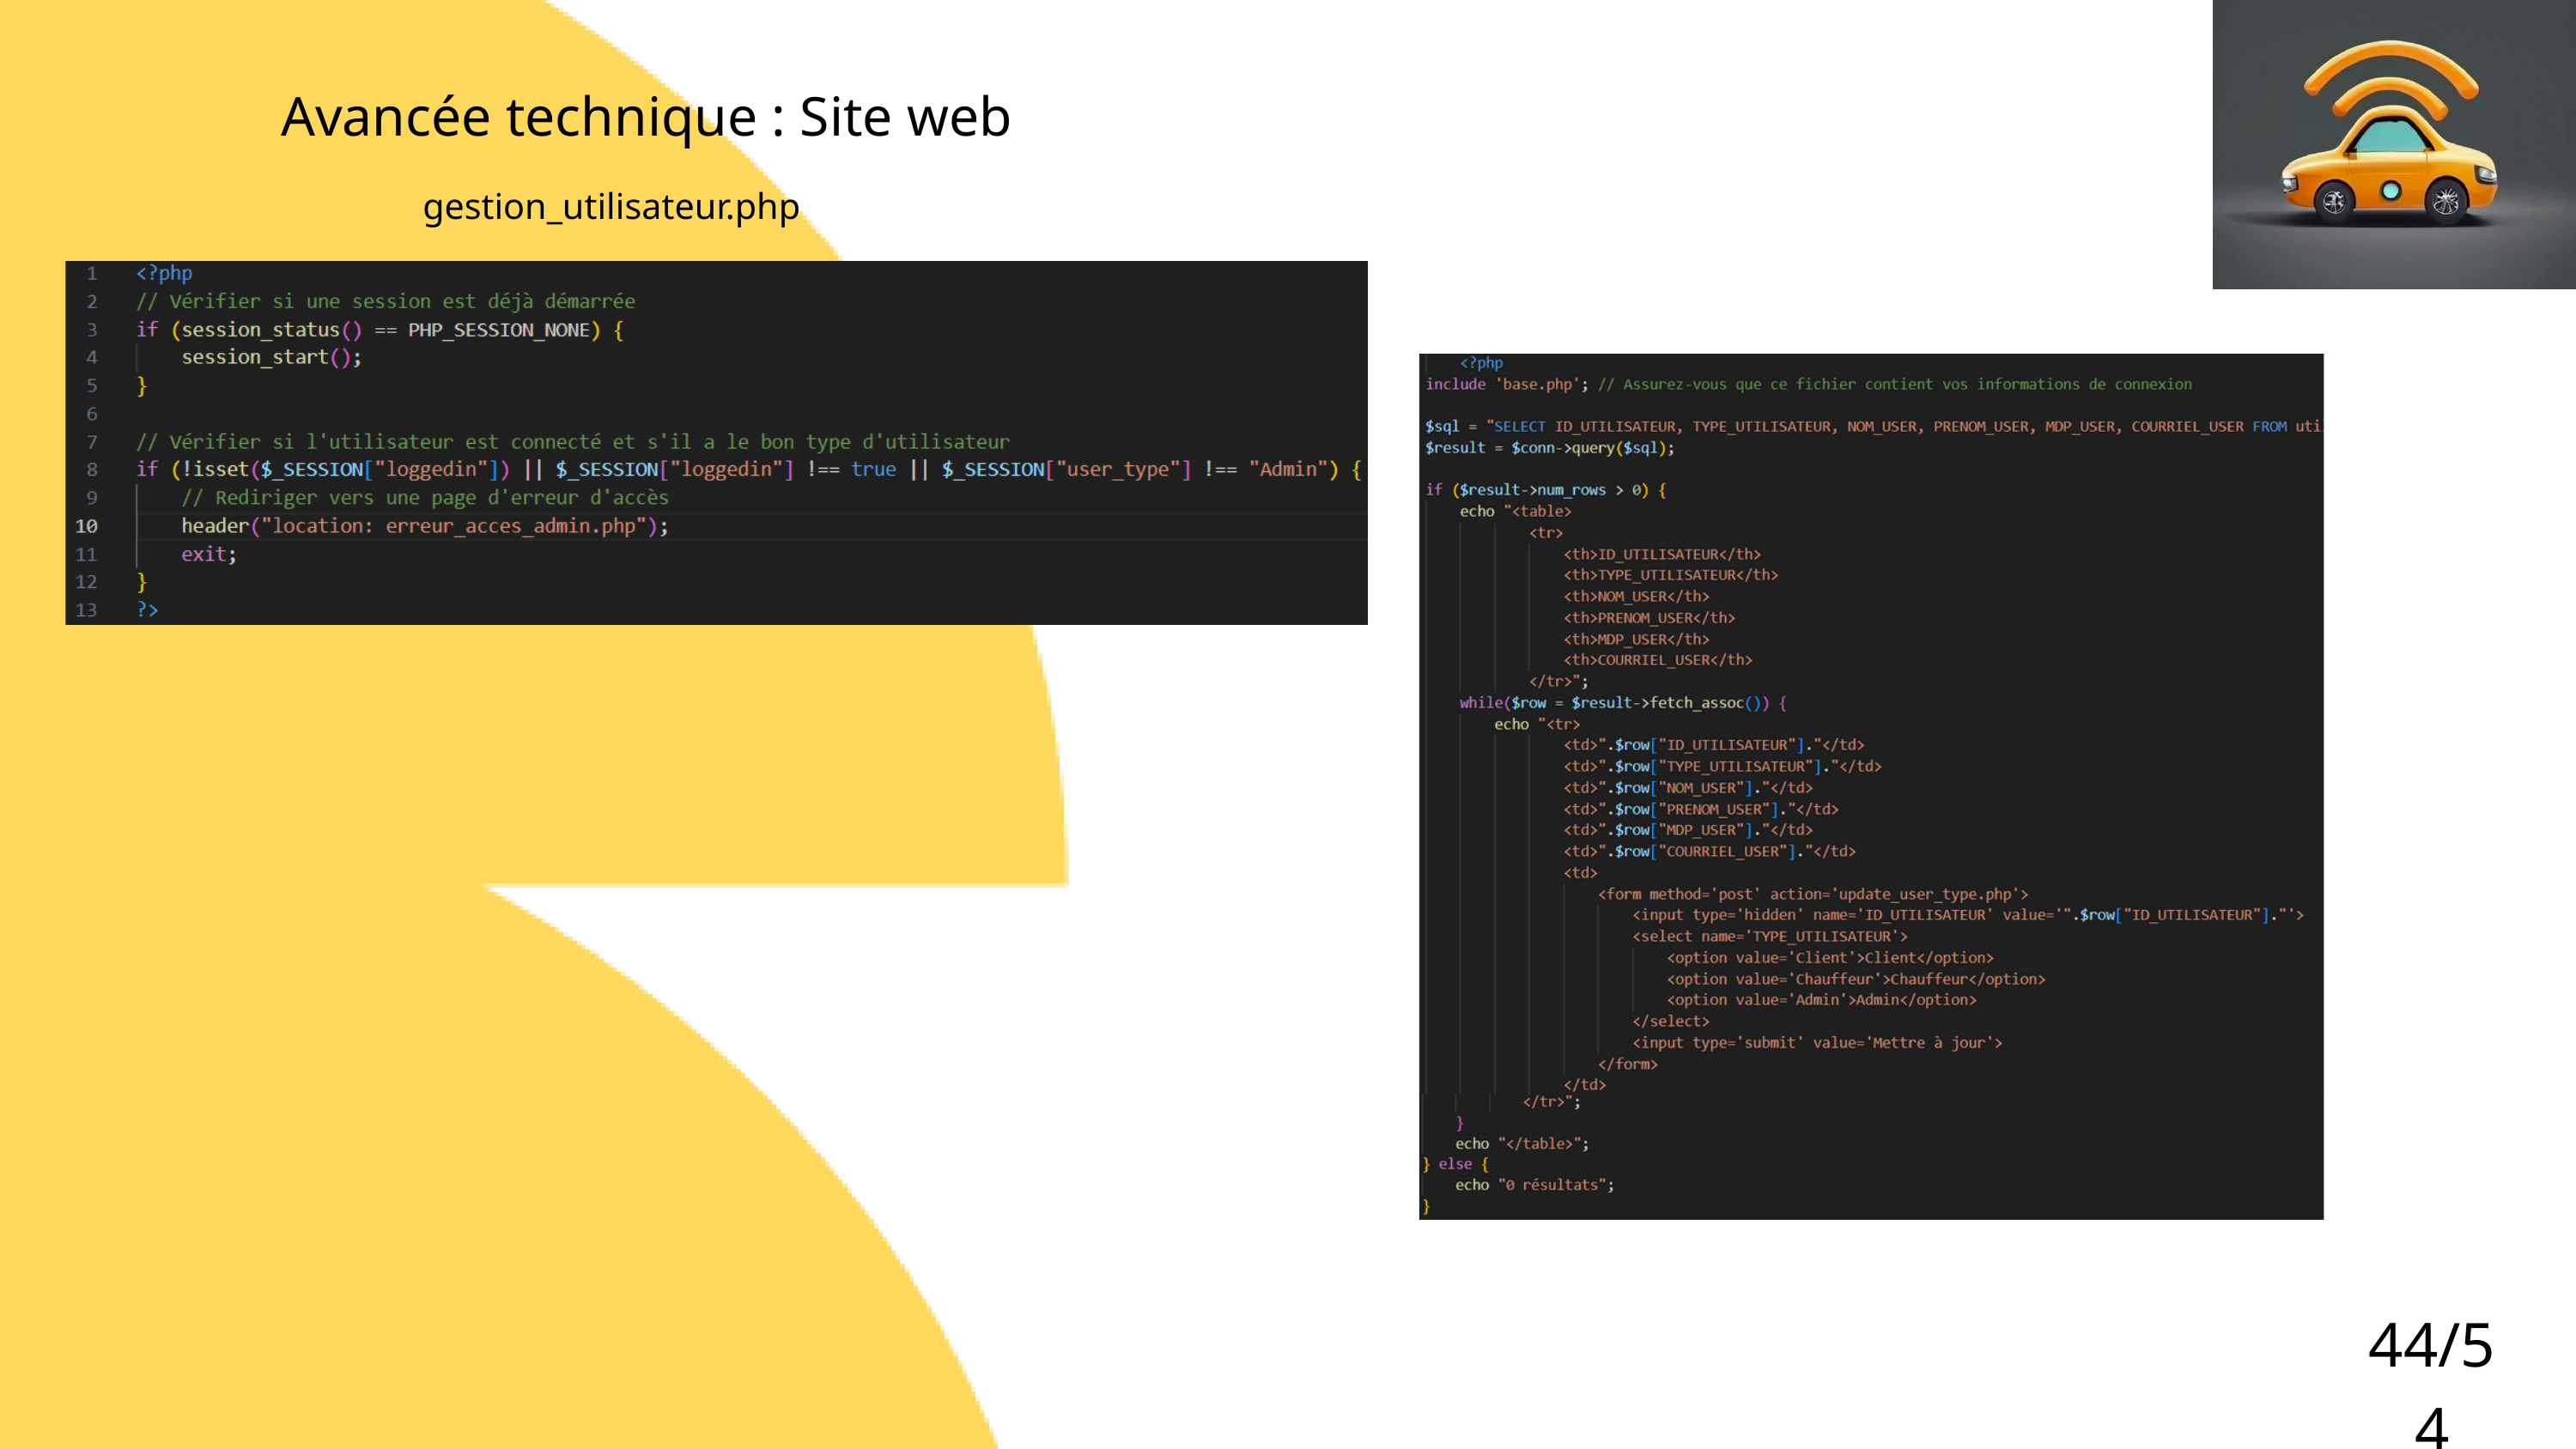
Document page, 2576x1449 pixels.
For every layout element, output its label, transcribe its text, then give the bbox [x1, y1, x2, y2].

text_box Avancée technique : Site web [137, 71, 1157, 148]
text_box 44/54 [2351, 1294, 2513, 1449]
text_box [1419, 1094, 2324, 1220]
text_box [1419, 354, 2324, 1094]
text_box [65, 261, 1368, 625]
text_box gestion_utilisateur.php [108, 177, 1115, 227]
text_box [0, 0, 1069, 1449]
text_box [2212, 0, 2576, 289]
